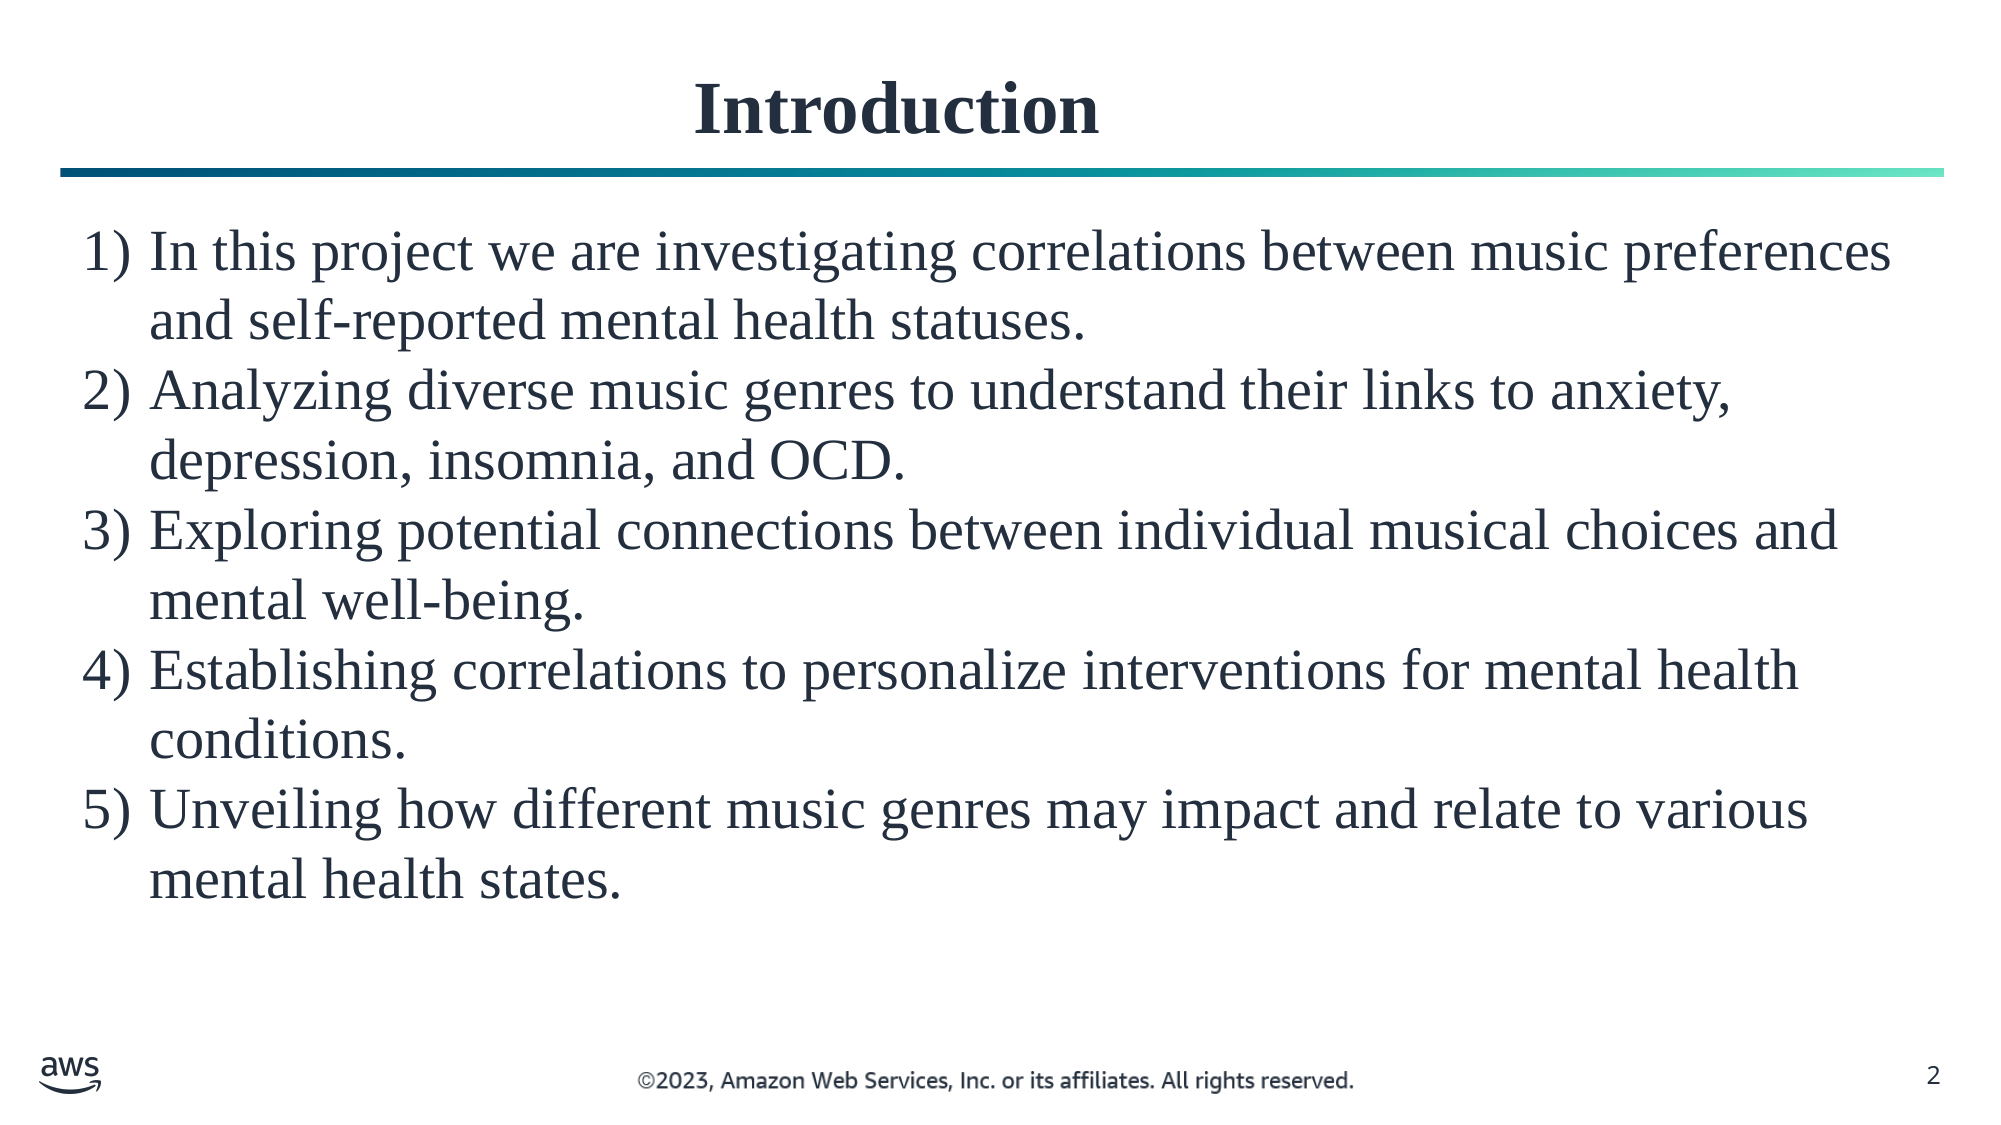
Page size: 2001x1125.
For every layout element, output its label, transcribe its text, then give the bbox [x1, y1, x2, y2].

picture [681, 168, 1944, 177]
list In this project we are investigating correlations between music preferences and self-reported mental health statuses. Analyzing diverse music genres to understand their links to anxiety, depression, insomnia, and OCD. Exploring potential connections between individual musical choices and mental well-being. Establishing correlations to personalize interventions for mental health conditions. Unveiling how different music genres may impact and relate to various mental health states. [59, 204, 1941, 1079]
picture [621, 1079, 1378, 1109]
title Introduction [60, 49, 1941, 170]
slide_number ‹#› [1861, 1079, 1941, 1095]
picture [39, 1057, 101, 1094]
